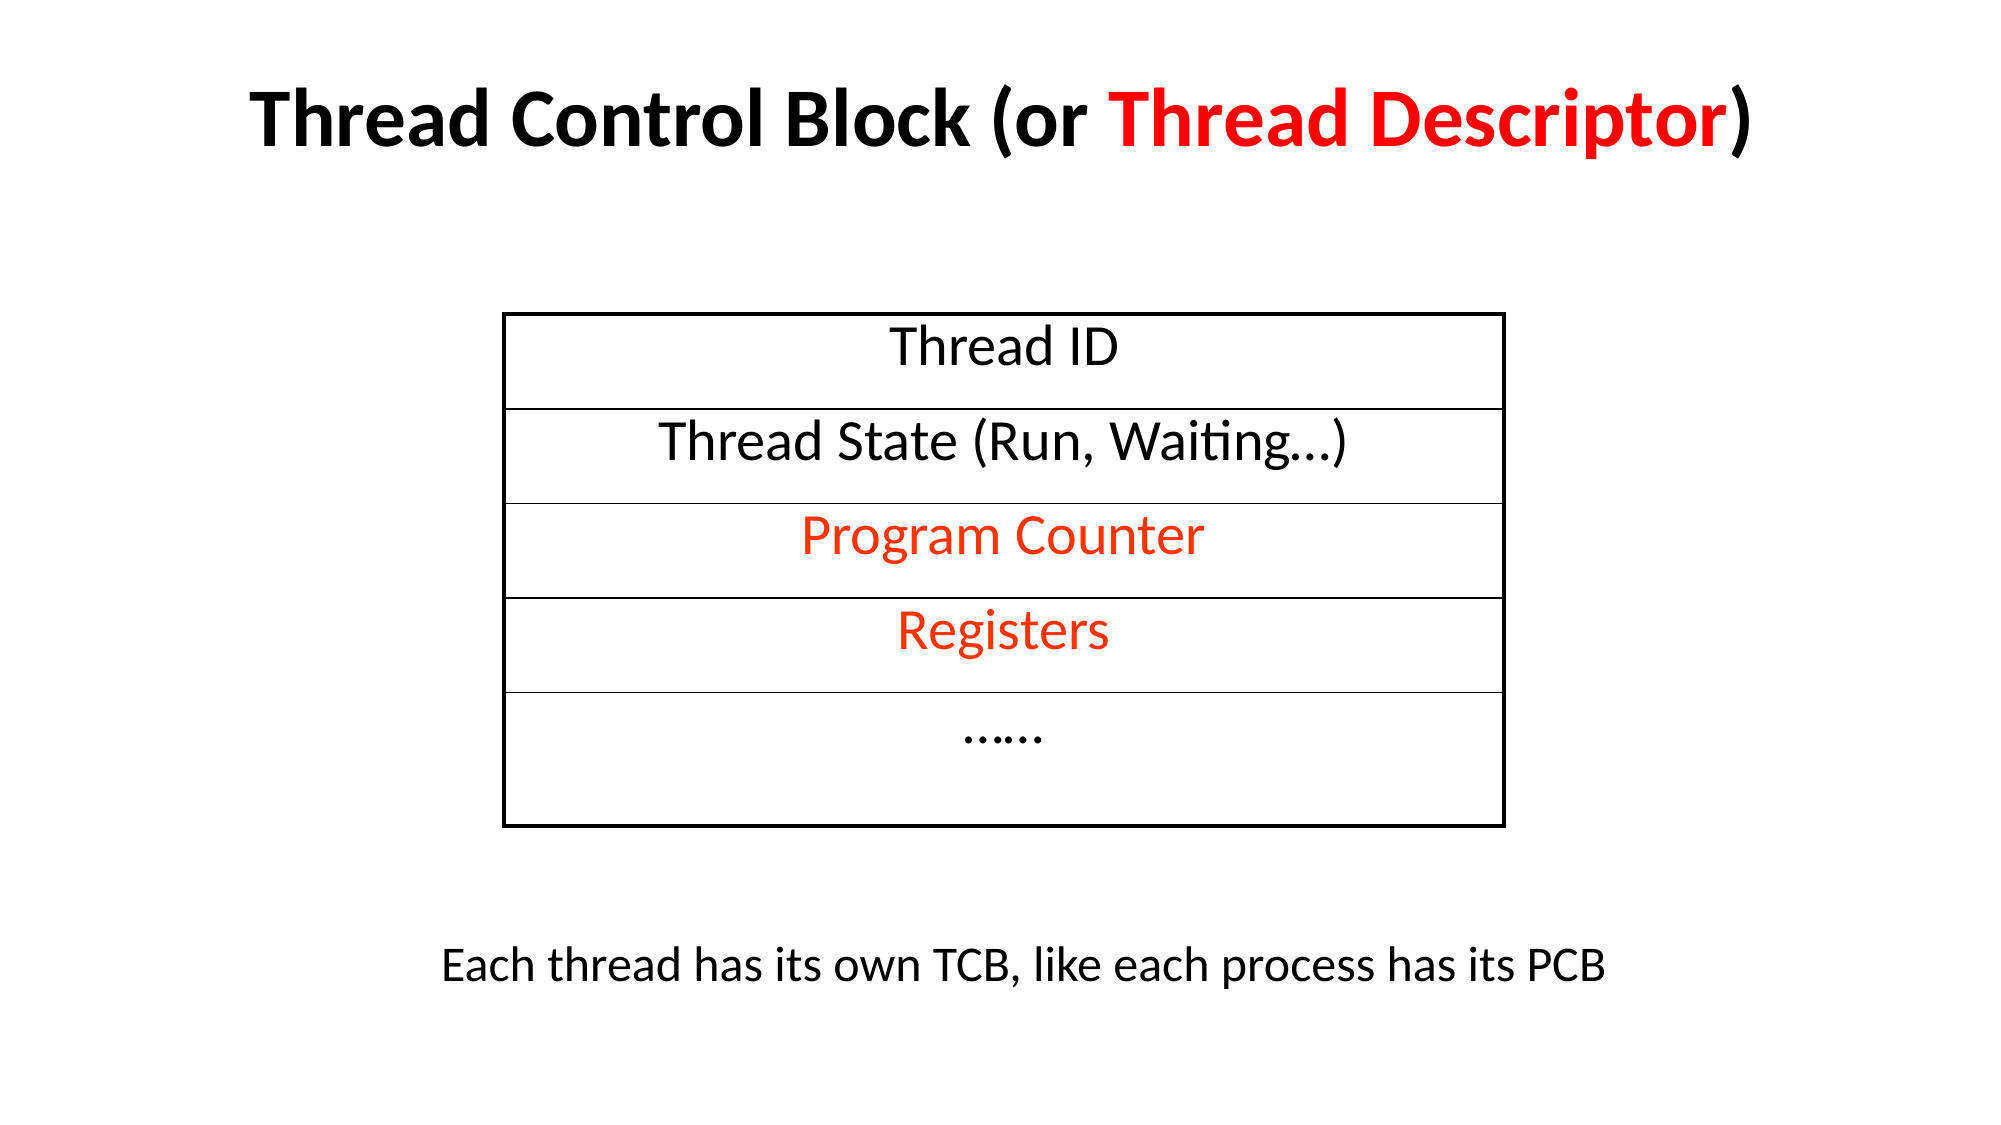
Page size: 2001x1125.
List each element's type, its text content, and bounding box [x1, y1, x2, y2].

table_cell Thread State (Run, Waiting…) [506, 410, 1502, 503]
text_box Each thread has its own TCB, like each process has its PCB [426, 923, 1622, 999]
title Thread Control Block (or Thread Descriptor) [102, 18, 1903, 207]
table_cell Program Counter [506, 504, 1502, 597]
table_cell …… [506, 693, 1502, 824]
table_header Thread ID [506, 316, 1502, 408]
table_cell Registers [506, 599, 1502, 692]
